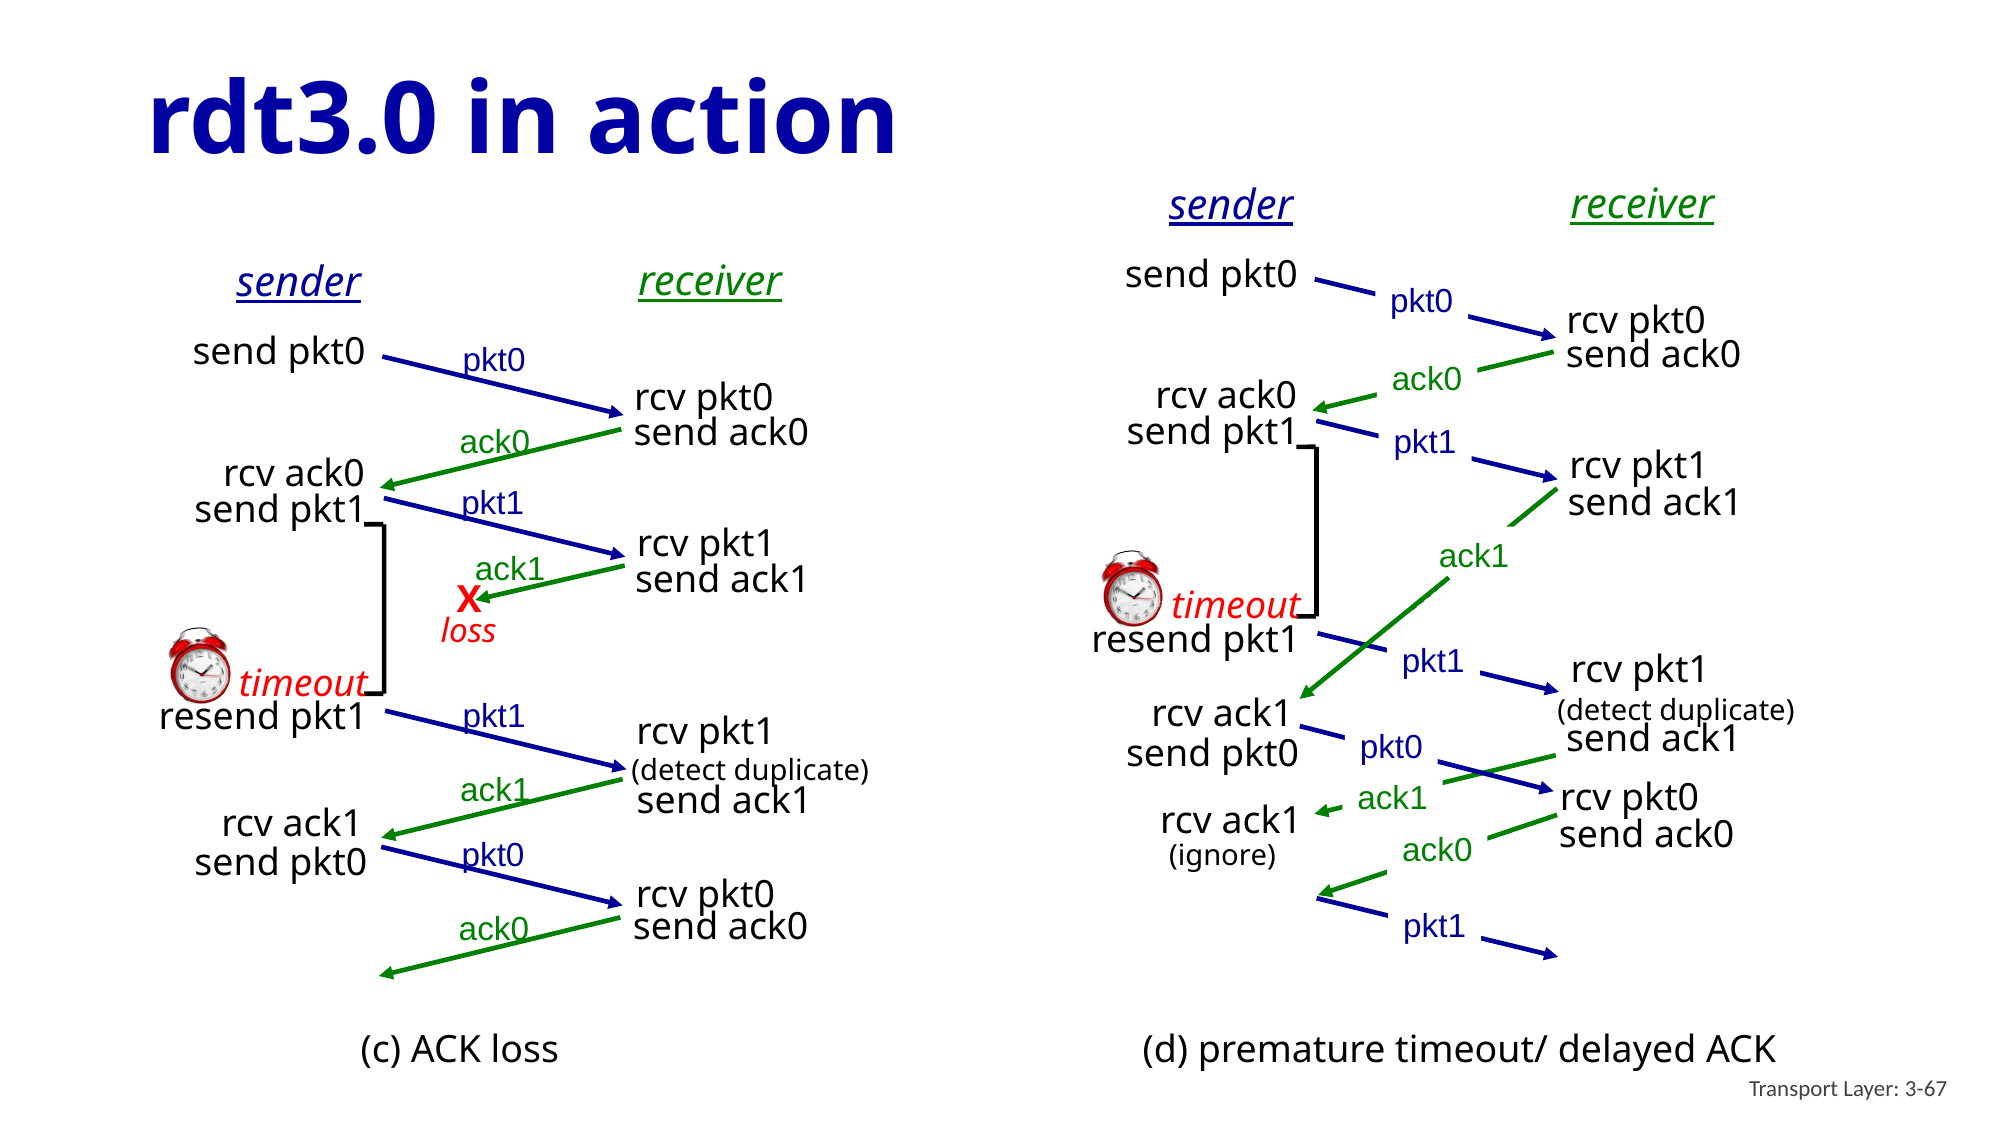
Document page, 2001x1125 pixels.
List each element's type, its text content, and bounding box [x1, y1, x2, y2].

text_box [1314, 272, 1557, 338]
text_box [1116, 681, 1746, 863]
slide_number Transport Layer: 3-67 [1512, 1056, 1963, 1117]
text_box (d) premature timeout/ delayed ACK [1127, 1017, 1792, 1077]
text_box rcv pkt0 [623, 862, 791, 894]
text_box send pkt0 [1110, 242, 1313, 302]
text_box send ack1 [1552, 470, 1758, 531]
text_box send pkt1 [1111, 399, 1315, 460]
text_box rcv ack1 [206, 791, 378, 851]
text_box send pkt0 [177, 319, 381, 380]
text_box rcv pkt0 [622, 365, 789, 426]
text_box receiver [1555, 169, 1730, 234]
text_box send pkt1 [179, 477, 383, 537]
text_box send ack0 [621, 894, 824, 955]
text_box rcv pkt1 [1558, 433, 1724, 470]
text_box receiver [623, 246, 797, 312]
text_box rcv pkt1 [1559, 637, 1725, 681]
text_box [1147, 788, 1315, 880]
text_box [378, 900, 621, 976]
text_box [385, 686, 627, 770]
text_box rcv ack0 [208, 441, 379, 477]
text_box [383, 473, 626, 557]
text_box sender [221, 247, 376, 313]
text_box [1312, 349, 1554, 411]
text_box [1316, 412, 1558, 480]
text_box (detect duplicate) [1746, 683, 1810, 734]
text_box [1317, 632, 1559, 681]
text_box send ack1 [625, 548, 826, 608]
text_box send pkt0 [179, 830, 381, 891]
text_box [381, 760, 623, 838]
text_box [363, 524, 385, 694]
text_box send ack0 [622, 400, 824, 461]
title rdt3.0 in action [131, 47, 1952, 195]
text_box (c) ACK loss [345, 1017, 575, 1077]
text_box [1082, 547, 1309, 668]
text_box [1316, 897, 1559, 957]
text_box rcv ack0 [1140, 364, 1312, 399]
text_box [425, 539, 625, 658]
text_box (detect duplicate) [627, 743, 884, 794]
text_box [150, 624, 377, 745]
text_box send ack1 [623, 768, 828, 829]
text_box rcv pkt1 [627, 699, 791, 760]
text_box rcv pkt0 [1551, 288, 1721, 349]
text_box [1317, 814, 1558, 896]
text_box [1746, 706, 1752, 825]
text_box sender [1154, 170, 1309, 235]
text_box send ack0 [1554, 323, 1757, 383]
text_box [1296, 446, 1317, 617]
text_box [1407, 488, 1558, 612]
text_box rcv pkt1 [626, 511, 792, 548]
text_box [381, 838, 623, 906]
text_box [382, 330, 624, 416]
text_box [379, 412, 622, 488]
